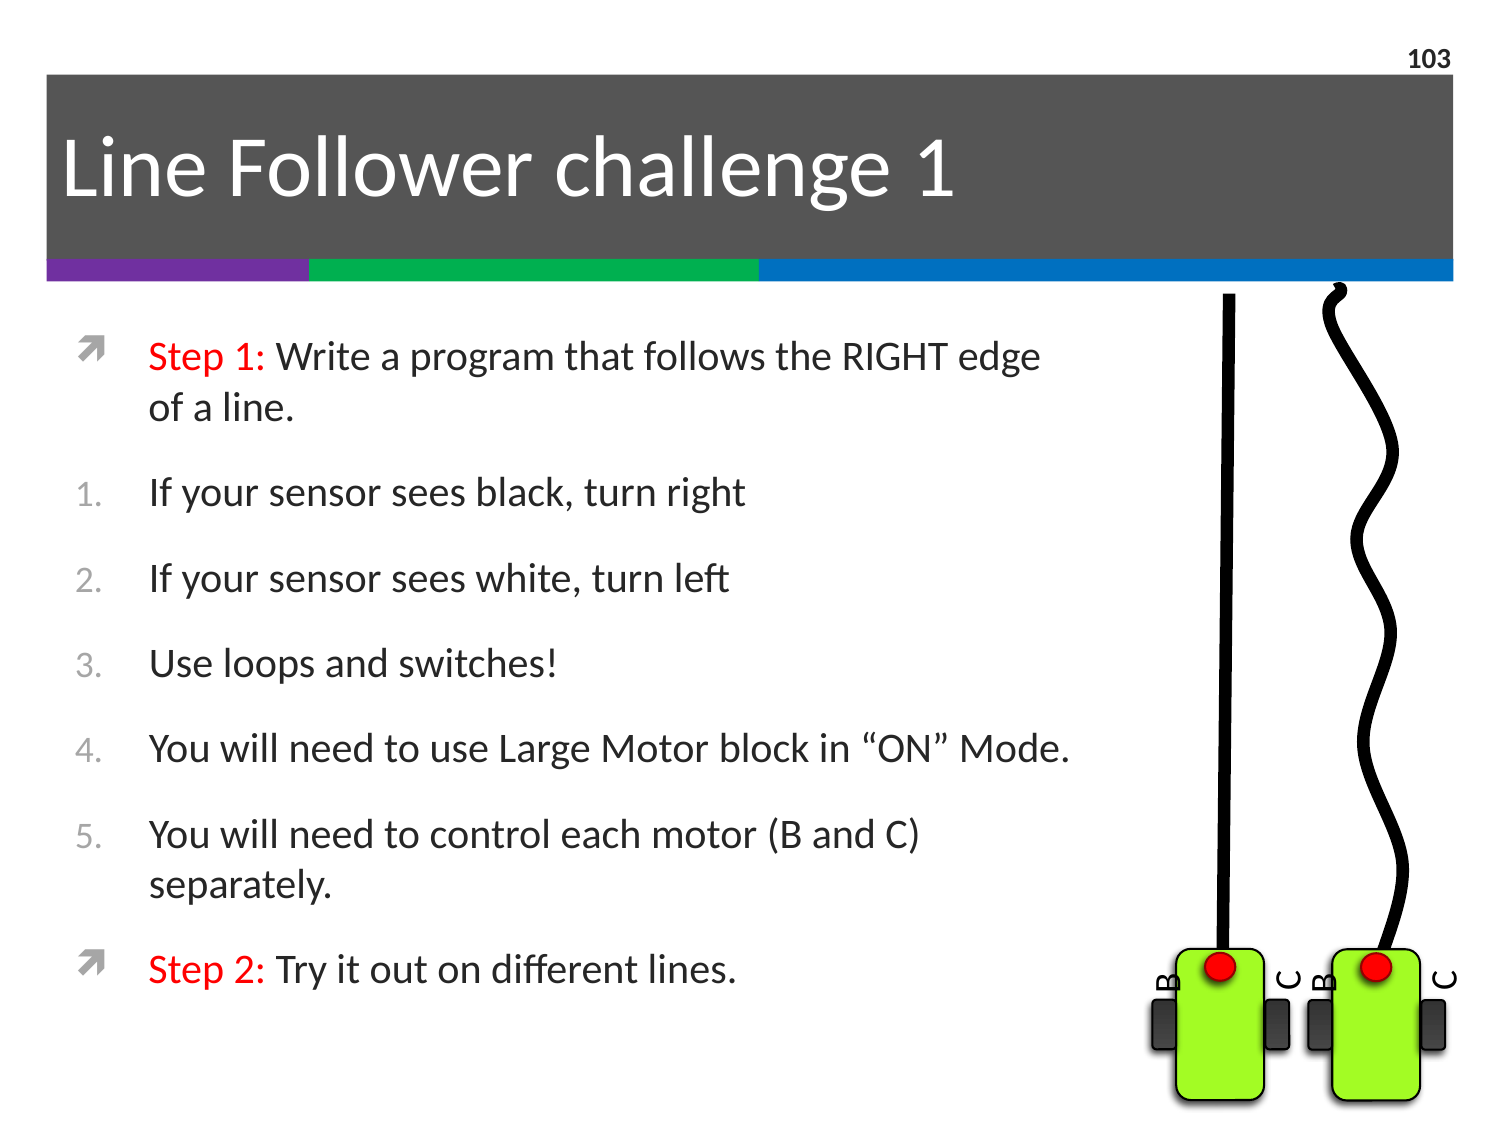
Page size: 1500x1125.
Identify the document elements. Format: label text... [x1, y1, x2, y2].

text_box [1326, 286, 1405, 937]
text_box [1295, 939, 1453, 1106]
slide_number 103 [1362, 27, 1466, 87]
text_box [1221, 292, 1230, 937]
list Step 1: Write a program that follows the RIGHT edge of a line. If your sensor sees black, turn right If your sensor sees white, turn left Use loops and switches! You will need to use Large Motor block in “ON” Mode. You will need to control each motor (B and C) separately. Step 2: Try it out on different lines. [59, 321, 1091, 1009]
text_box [1139, 939, 1289, 1105]
title Line Follower challenge 1 [46, 82, 1454, 242]
